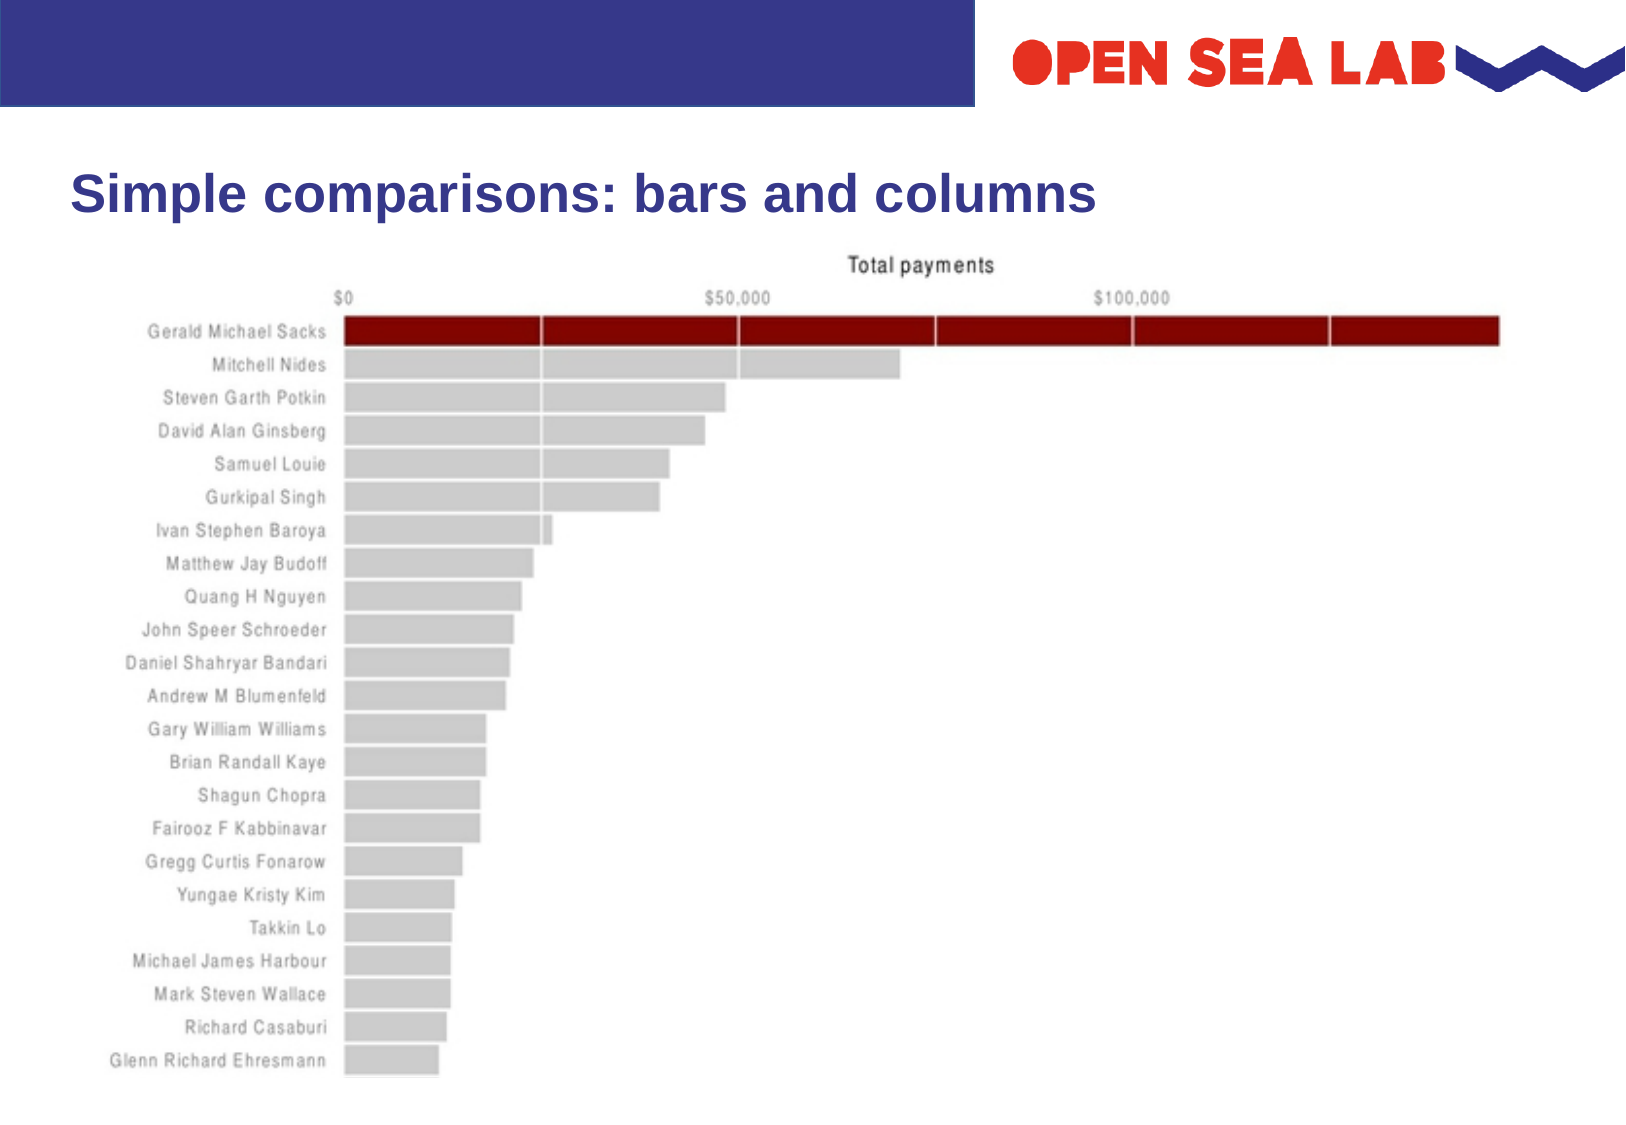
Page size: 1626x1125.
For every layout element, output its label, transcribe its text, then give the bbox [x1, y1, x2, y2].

picture [72, 240, 1530, 1078]
text_box [0, 0, 975, 107]
title Simple comparisons: bars and columns [55, 134, 1527, 232]
picture [1012, 37, 1625, 92]
